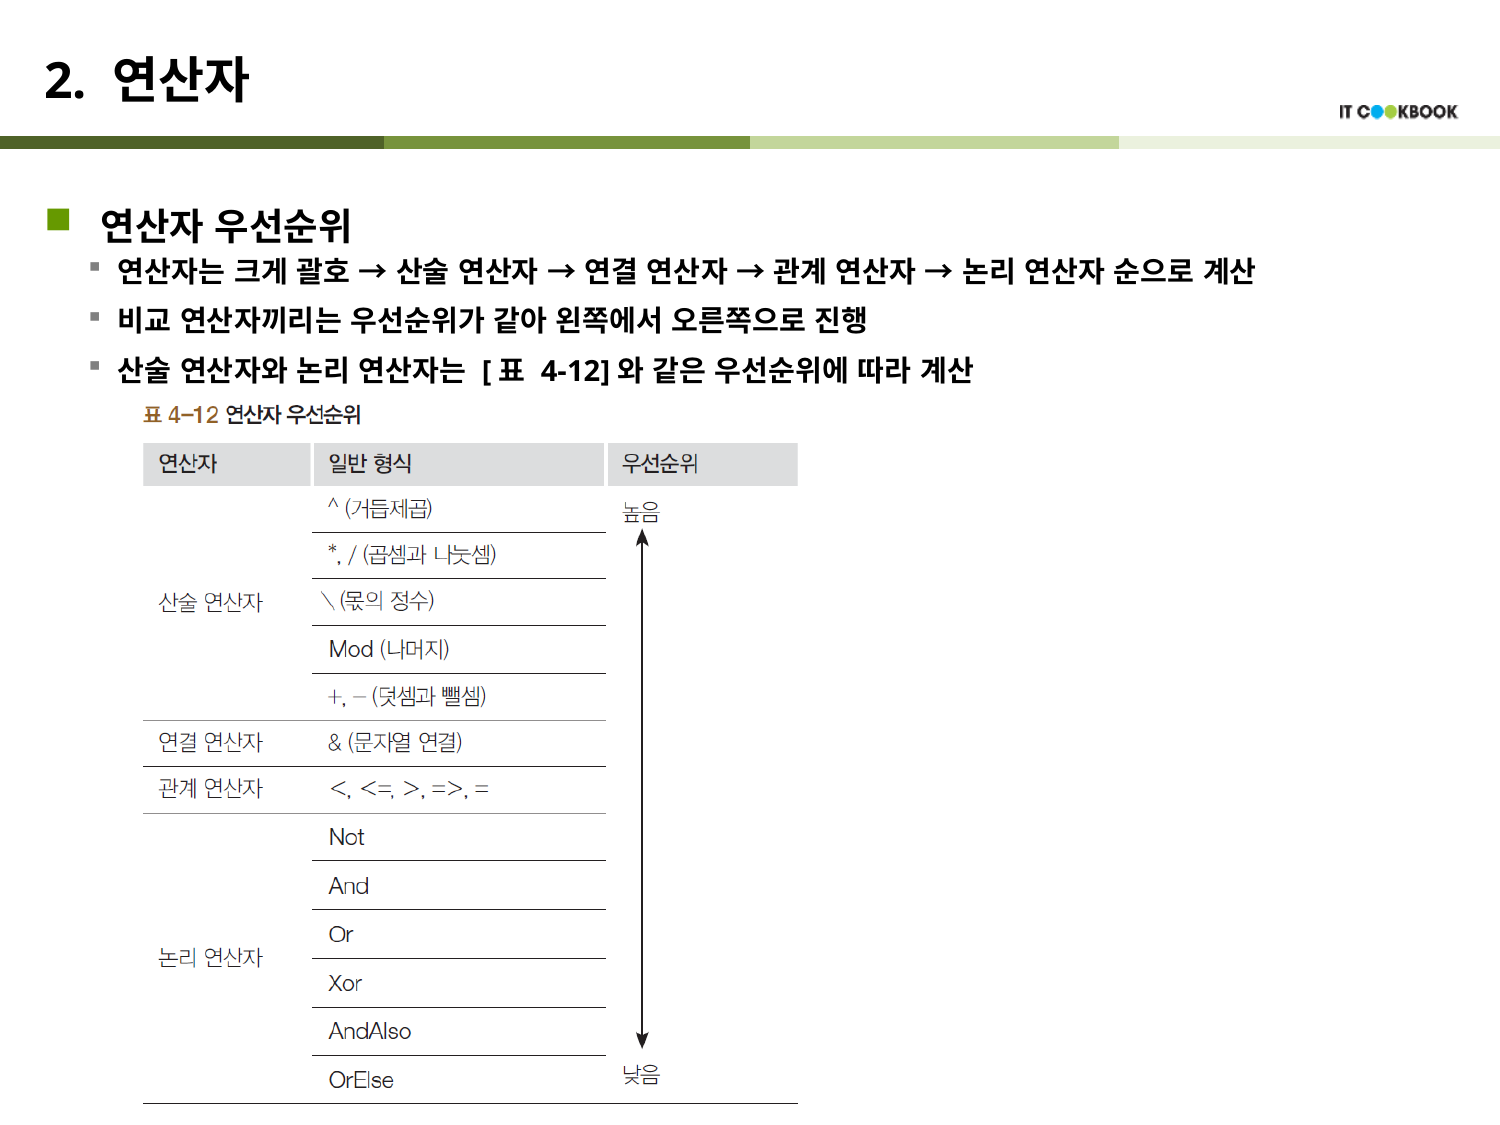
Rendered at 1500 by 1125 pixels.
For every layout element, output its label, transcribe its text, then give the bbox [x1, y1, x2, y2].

picture [135, 396, 812, 1114]
list 연산자 우선순위 연산자는 크게 괄호 → 산술 연산자 → 연결 연산자 → 관계 연산자 → 논리 연산자 순으로 계산 비교 연산자끼리는 우선순위가 같아 왼쪽에서 오른쪽으로 진행 산술 연산자와 논리 연산자는 [표 4-12]와 같은 우선순위에 따라 계산 [29, 172, 1459, 1095]
picture [1340, 105, 1459, 120]
title 2. 연산자 [29, 32, 1312, 124]
